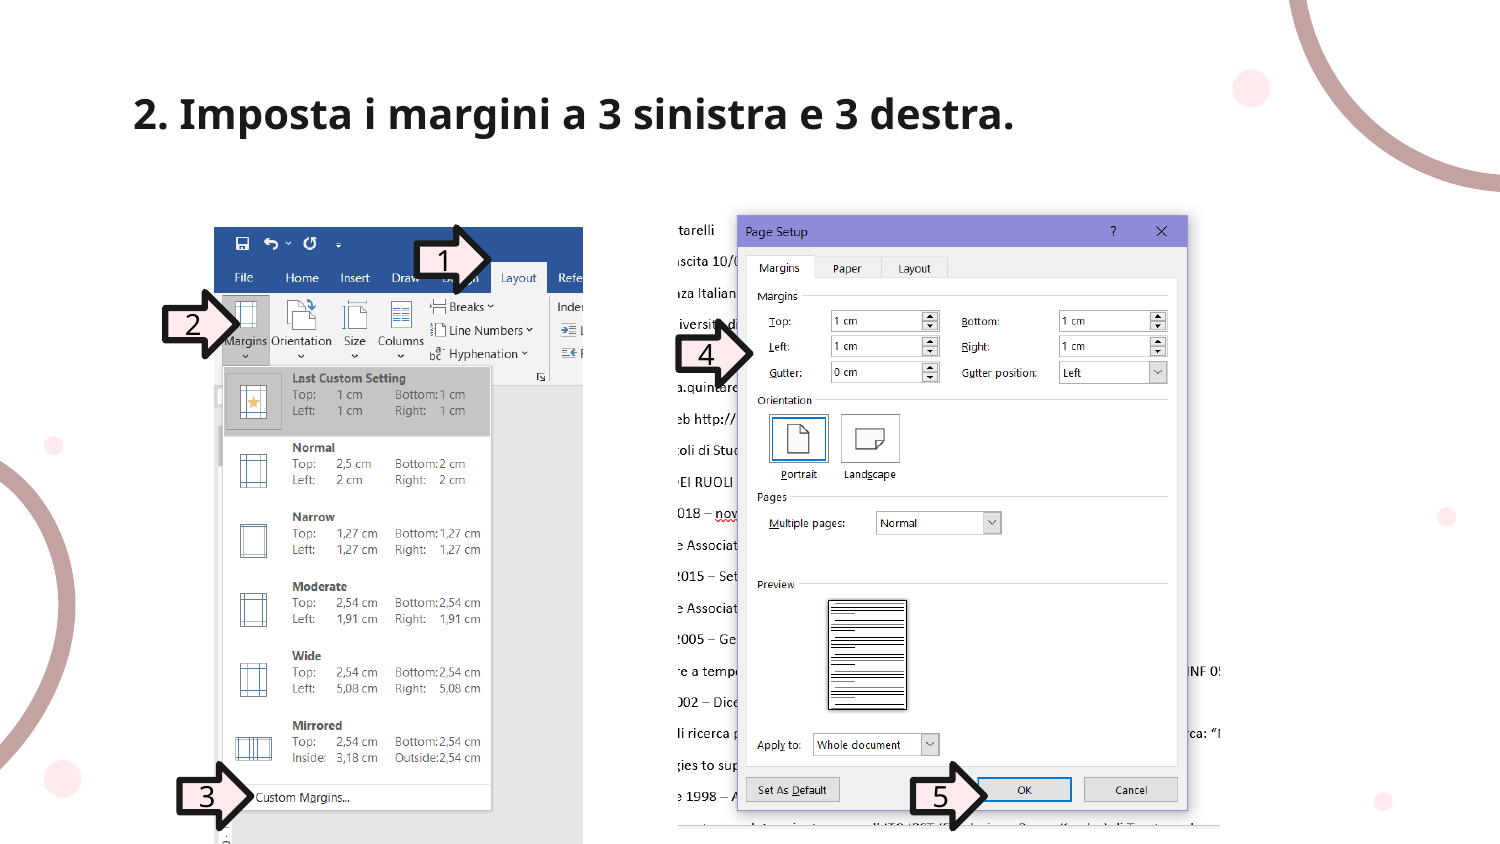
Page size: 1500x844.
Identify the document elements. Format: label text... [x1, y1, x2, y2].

text_box 3 [179, 779, 209, 813]
text_box 2 [165, 291, 209, 357]
picture [214, 227, 583, 844]
title 2. Imposta i margini a 3 sinistra e 3 destra. [118, 72, 1382, 167]
picture [678, 188, 1220, 829]
